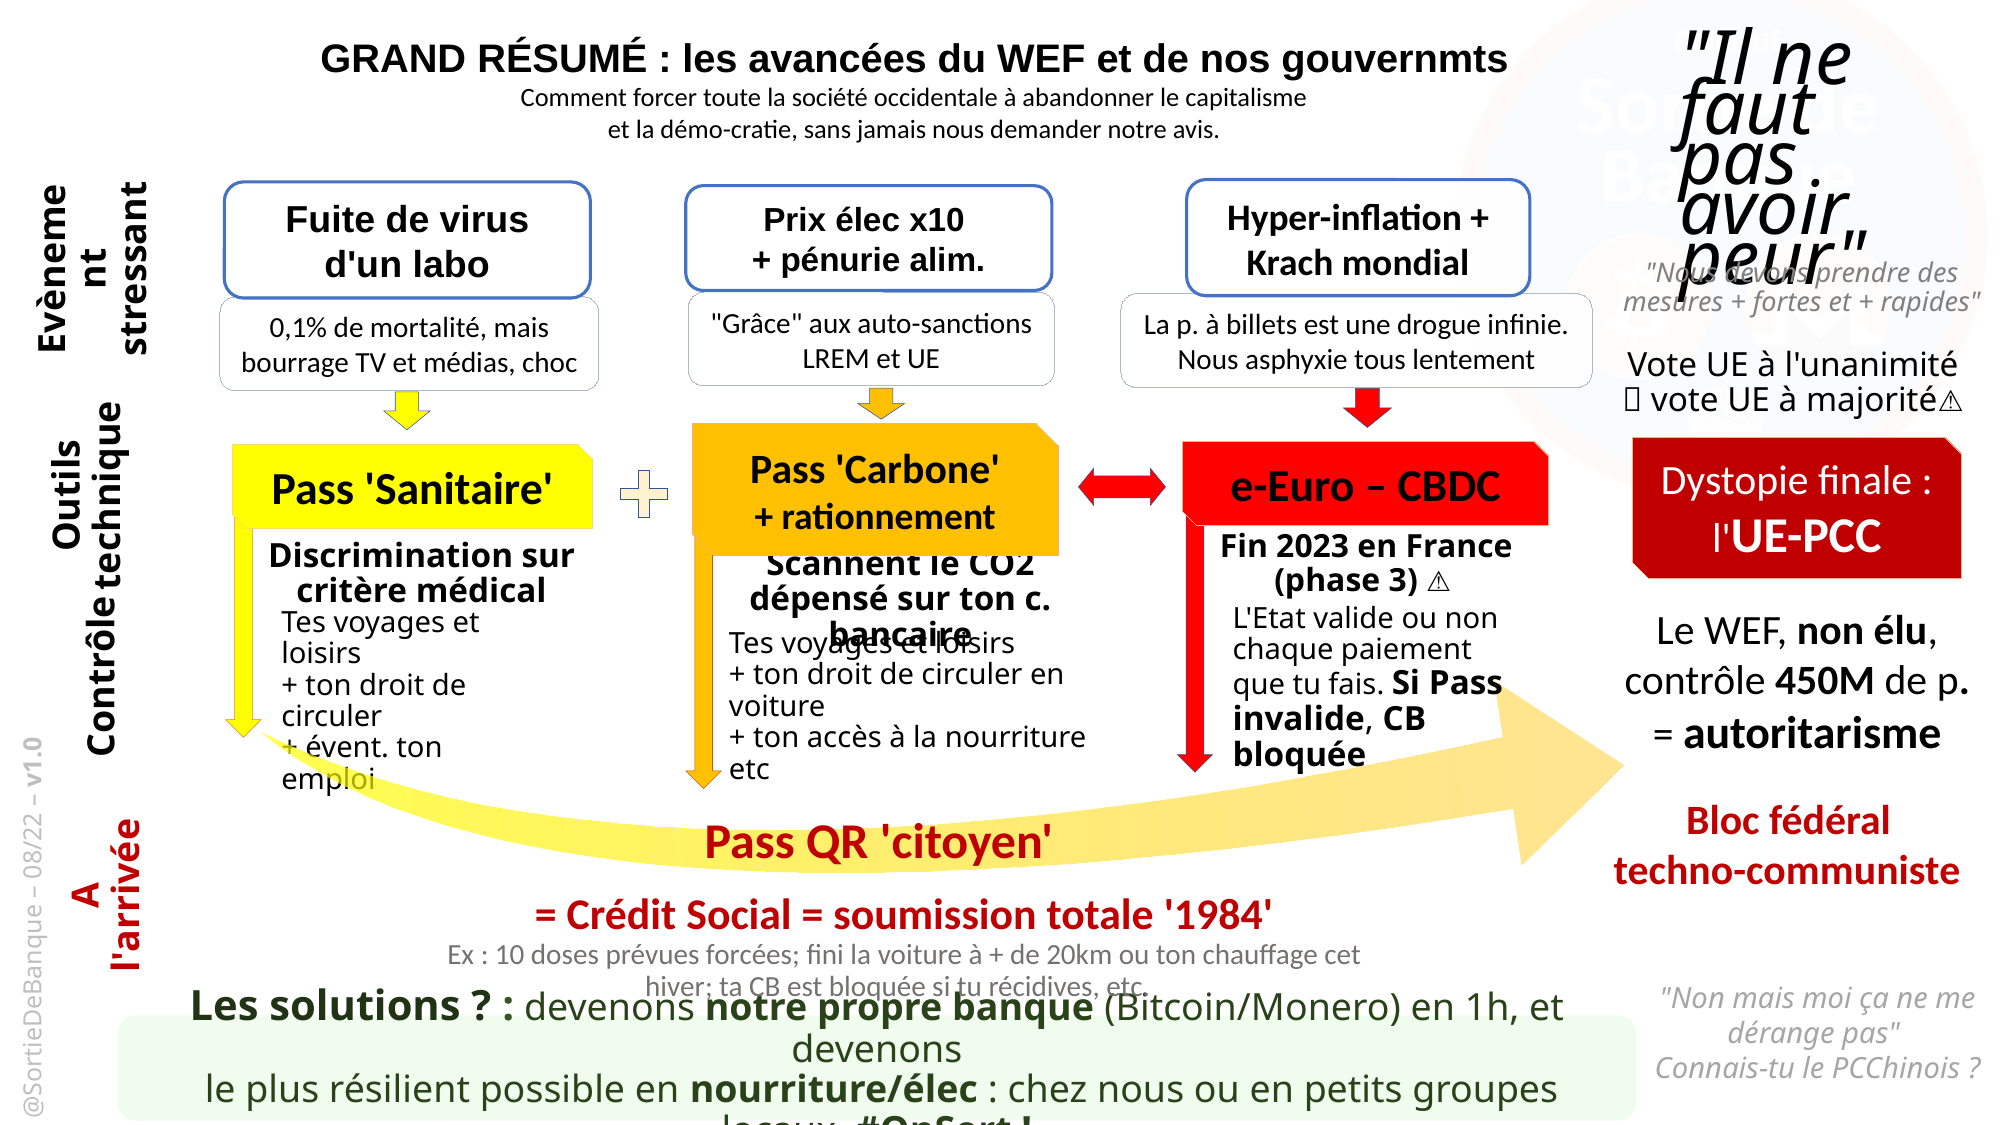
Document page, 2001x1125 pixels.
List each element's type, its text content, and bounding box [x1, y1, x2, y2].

text_box [223, 516, 264, 739]
text_box [1340, 387, 1395, 429]
text_box Fuite de virus d'un labo [224, 181, 591, 299]
text_box A l'arrivée [78, 793, 145, 998]
text_box [854, 387, 908, 421]
text_box "Non mais moi ça ne me dérange pas" Connais-tu le PCChinois ? [1626, 971, 2000, 1092]
text_box Tes voyages et loisirs + ton droit de circuler en voiture + ton accès à la nourriture etc [713, 660, 1142, 753]
text_box "Grâce" aux auto-sanctions LREM et UE [688, 291, 1055, 386]
text_box Tes voyages et loisirs + ton droit de circuler + évent. ton emploi [266, 636, 559, 766]
text_box [683, 536, 724, 791]
text_box = Crédit Social = soumission totale '1984' Ex : 10 doses prévues forcées; fini la voiture à + de 20km ou ton chauffage cet hiver; ta CB est bloquée si tu récidives, etc. [412, 884, 1397, 1013]
text_box Pass QR 'citoyen' [209, 793, 1549, 884]
text_box Outils technique [23, 385, 153, 606]
text_box GRAND RÉSUMÉ : les avancées du WEF et de nos gouvernmts Comment forcer toute la société occidentale à abandonner le capitalisme et la démo-cratie, sans jamais nous demander notre avis. [274, 0, 1555, 173]
text_box "Il ne faut pas avoir peur" [1664, 42, 1947, 240]
text_box Les solutions ? : devenons notre propre banque (Bitcoin/Monero) en 1h, et devenons le plus résilient possible en nourriture/élec : chez nous ou en petits groupes locaux. #OnSort ! [117, 1015, 1637, 1121]
text_box Prix élec x10 + pénurie alim. [685, 185, 1052, 291]
text_box Dystopie finale : l'UE-PCC [1632, 437, 1962, 579]
text_box 0,1% de mortalité, mais bourrage TV et médias, choc [219, 296, 599, 391]
text_box Le WEF, non élu, contrôle 450M de p. = autoritarisme Bloc fédéral . techno-communiste . [1593, 586, 2000, 910]
text_box Hyper-inflation + Krach mondial [1186, 179, 1530, 296]
text_box L'Etat valide ou non chaque paiement que tu fais. Si Pass invalide, CB bloquée [1217, 624, 1538, 753]
text_box Discrimination sur critère médical [250, 528, 594, 621]
text_box Pass 'Sanitaire' [232, 444, 593, 529]
text_box [380, 390, 434, 432]
text_box Scannent le CO2 dépensé sur ton c. bancaire [707, 554, 1094, 647]
text_box Evènement stressant [28, 158, 158, 380]
text_box @SortieDeBanque – 08/22 – v1.0 [0, 675, 78, 1125]
text_box Vote UE à l'unanimité  vote UE à majorité⚠️ [1600, 337, 1986, 438]
text_box [1192, 708, 1593, 843]
text_box Pass 'Carbone' + rationnement [692, 423, 1059, 556]
text_box "Nous devons prendre des mesures + fortes et + rapides" [1600, 240, 2000, 337]
text_box [1174, 515, 1216, 774]
text_box Fin 2023 en France (phase 3) ⚠️ [1205, 526, 1533, 611]
text_box [259, 730, 438, 793]
text_box e-Euro – CBDC [1182, 441, 1549, 526]
text_box Contrôle [64, 606, 140, 773]
text_box La p. à billets est une drogue infinie. Nous asphyxie tous lentement [1120, 293, 1593, 388]
text_box [1077, 465, 1167, 509]
text_box [619, 469, 669, 518]
